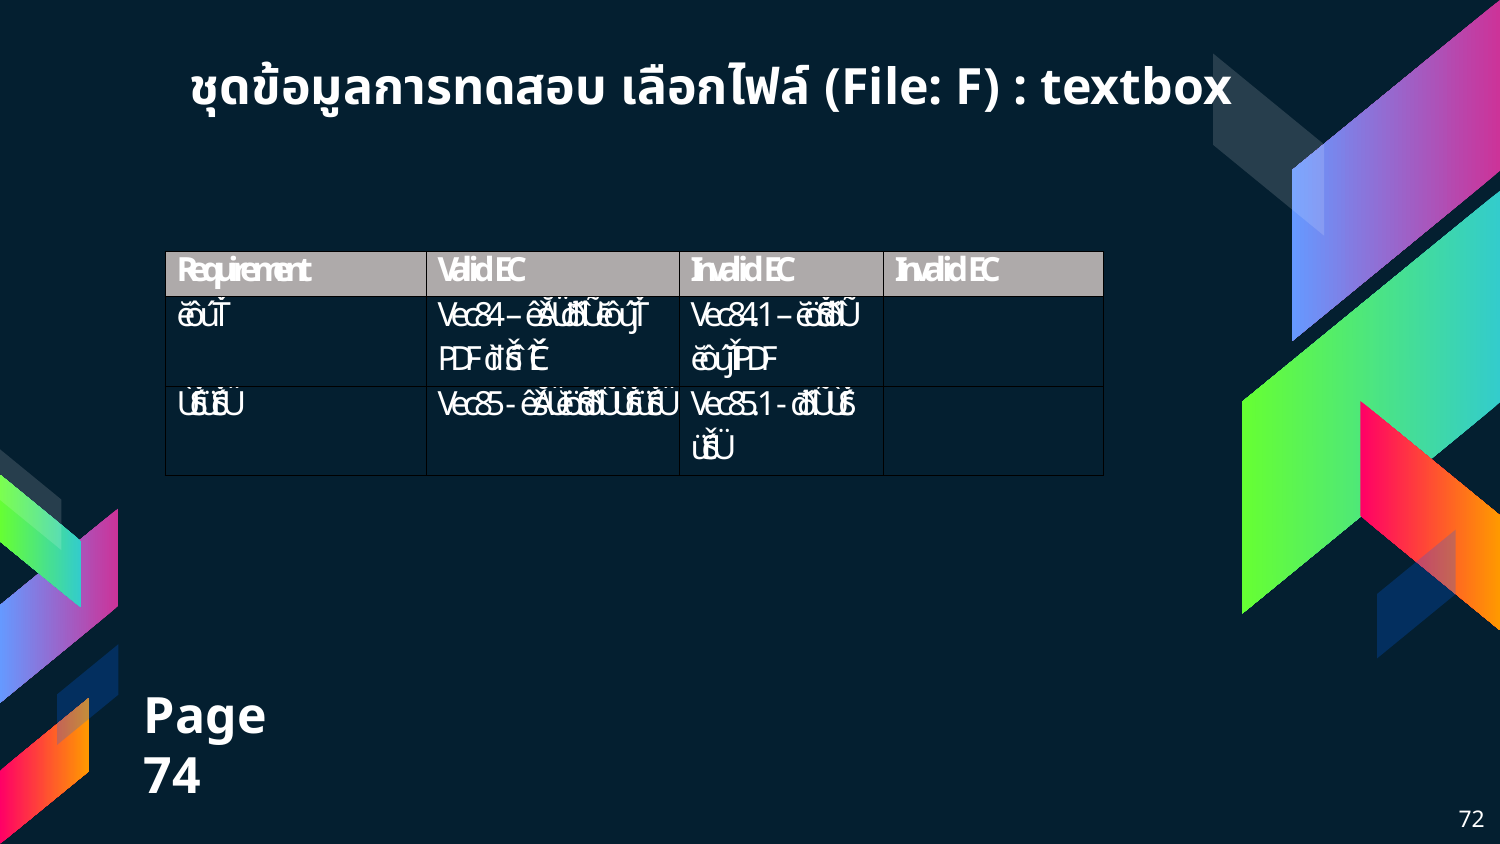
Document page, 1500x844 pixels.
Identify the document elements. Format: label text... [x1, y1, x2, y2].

slide_number 72 [1403, 789, 1500, 844]
text_box Page 74 [128, 714, 343, 819]
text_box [164, 250, 1208, 522]
title ชุดข้อมูลการทดสอบ เลือกไฟล์ (File: F) : textbox [175, 24, 1289, 130]
